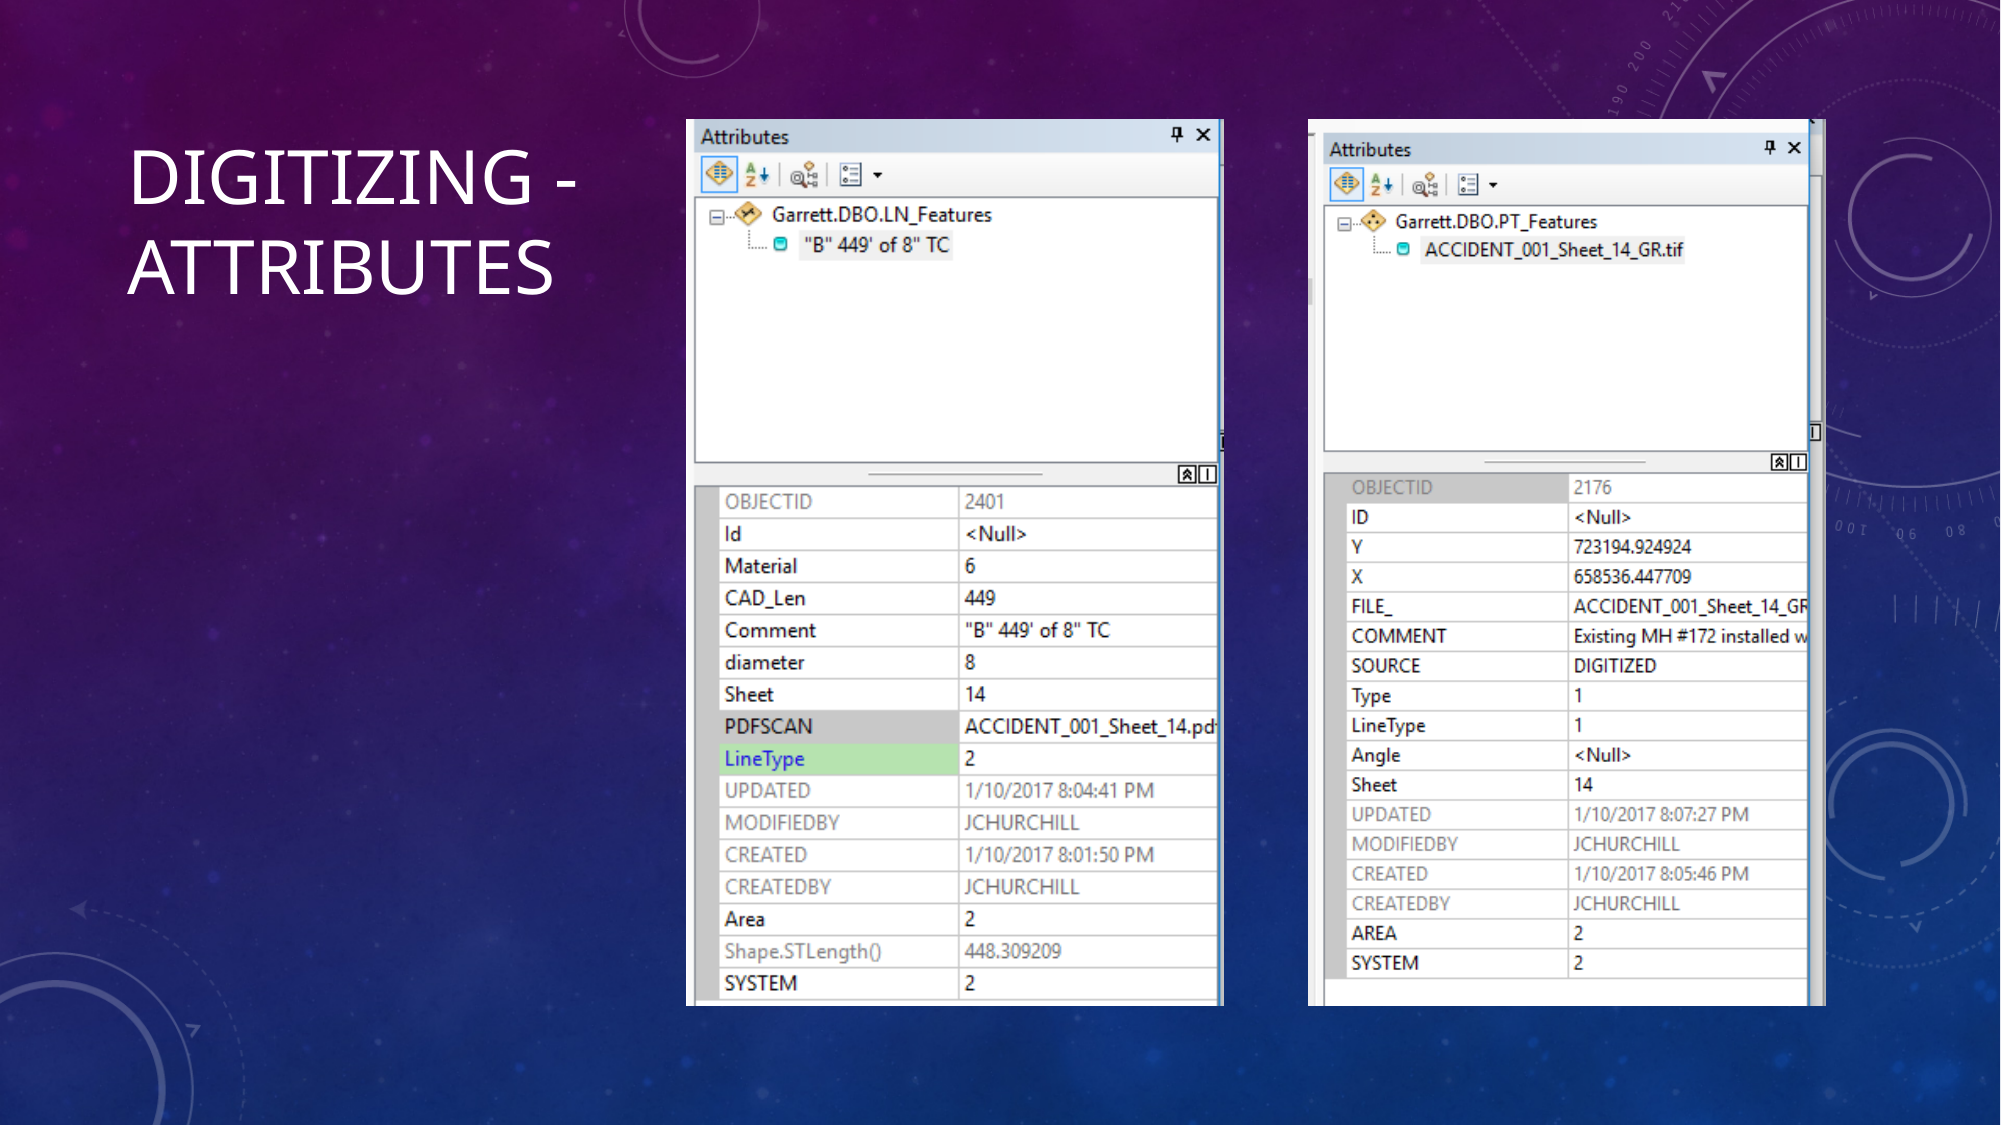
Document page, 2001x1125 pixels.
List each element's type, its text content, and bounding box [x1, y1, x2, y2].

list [686, 119, 1224, 1006]
title Digitizing - Attributes [112, 99, 1775, 339]
picture [0, 0, 2001, 1125]
